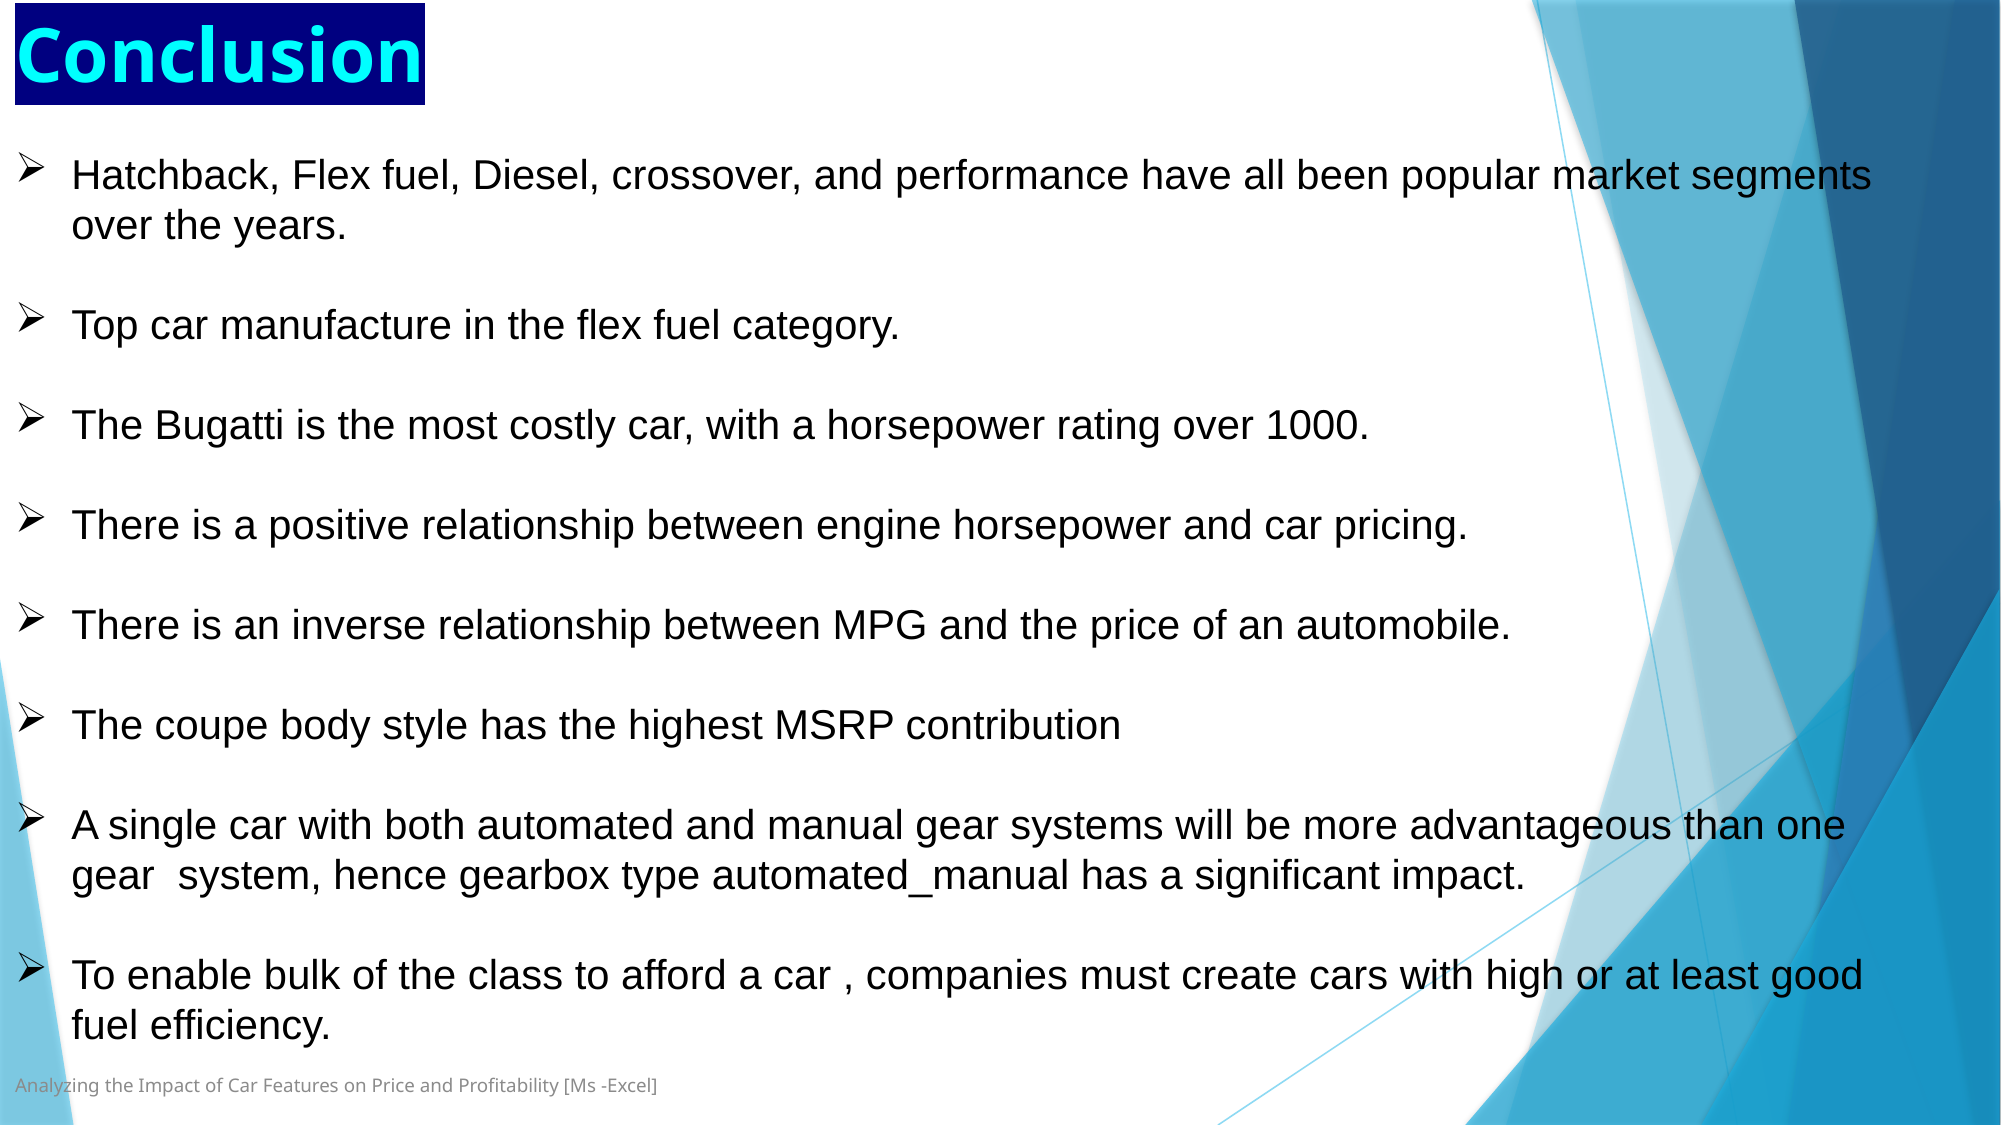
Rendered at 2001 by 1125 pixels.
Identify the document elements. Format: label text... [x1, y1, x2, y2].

text_box Conclusion Hatchback, Flex fuel, Diesel, crossover, and performance have all been popular market segments over the years. Top car manufacture in the flex fuel category. The Bugatti is the most costly car, with a horsepower rating over 1000. There is a positive relationship between engine horsepower and car pricing. There is an inverse relationship between MPG and the price of an automobile. The coupe body style has the highest MSRP contribution A single car with both automated and manual gear systems will be more advantageous than one gear system, hence gearbox type automated_manual has a significant impact. To enable bulk of the class to afford a car , companies must create cars with high or at least good fuel efficiency. [0, 0, 1920, 1106]
footer Analyzing the Impact of Car Features on Price and Profitability [Ms -Excel] [0, 1106, 1033, 1115]
